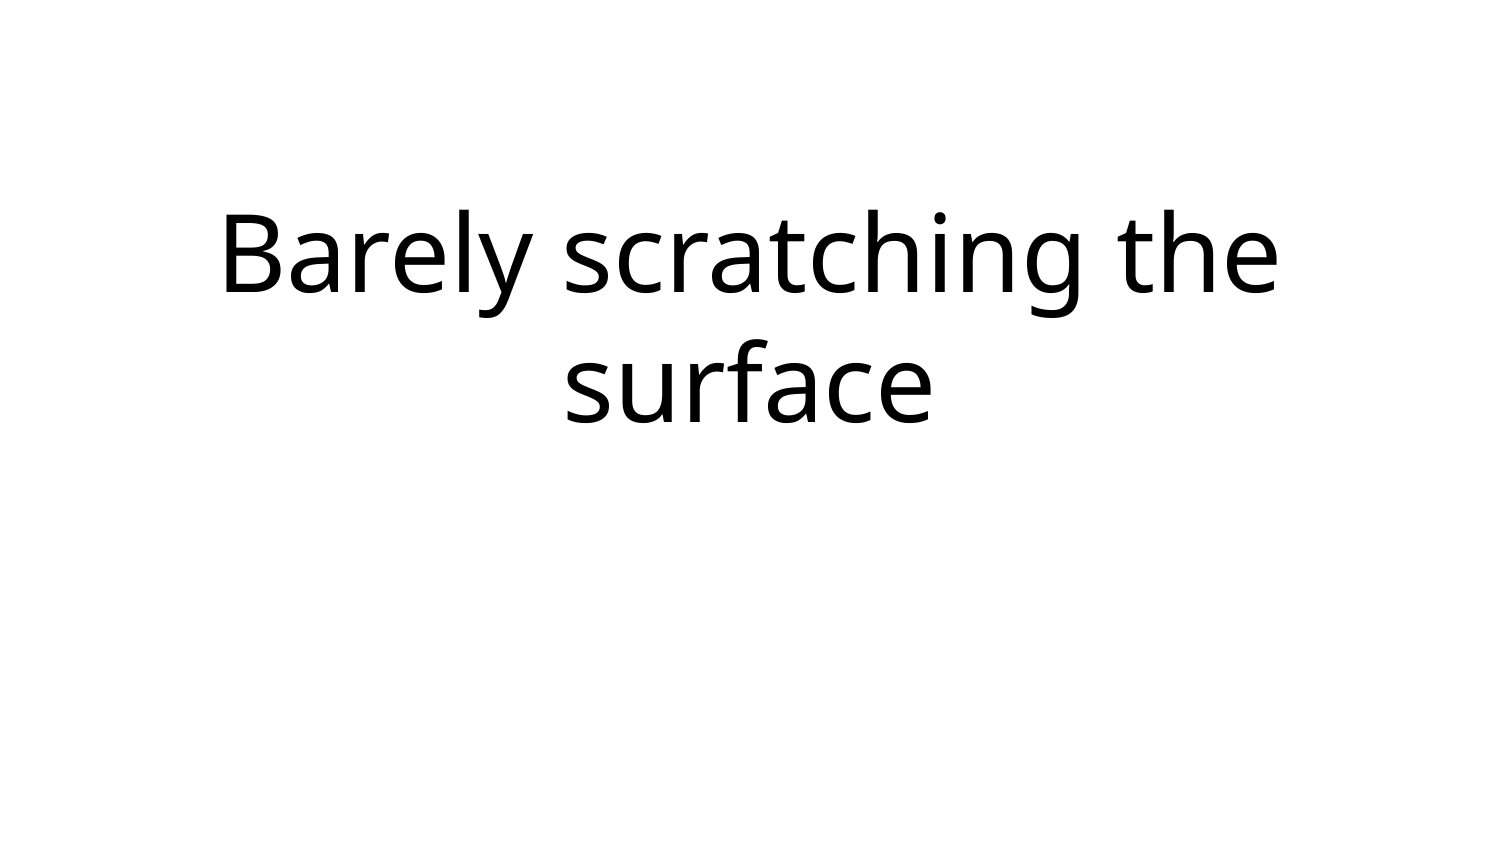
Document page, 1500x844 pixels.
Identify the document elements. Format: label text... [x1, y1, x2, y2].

title Barely scratching the surface [36, 122, 1464, 459]
